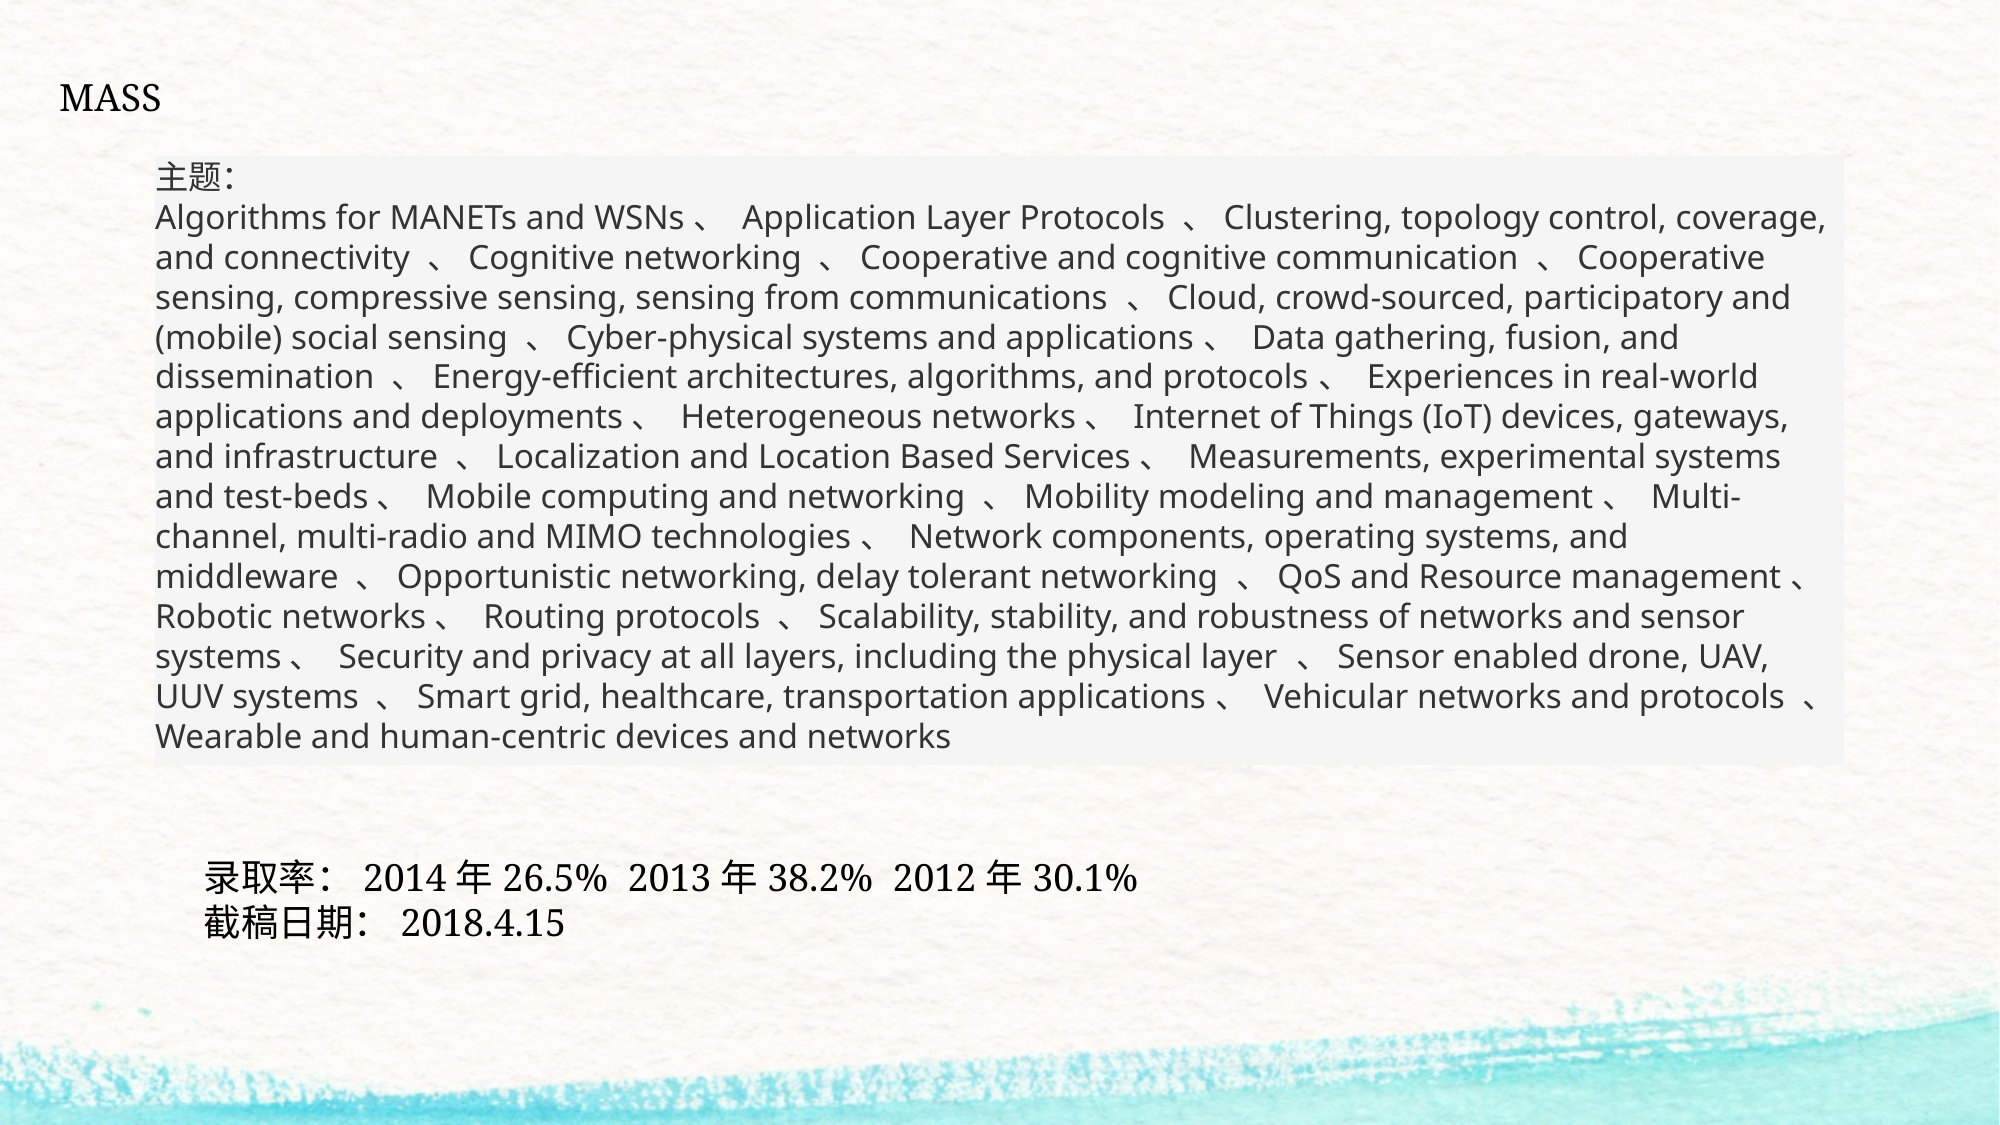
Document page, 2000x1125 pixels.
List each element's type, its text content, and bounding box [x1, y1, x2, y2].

picture [0, 0, 2000, 1125]
text_box 主题： Algorithms for MANETs and WSNs、 Application Layer Protocols 、Clustering, topology control, coverage, and connectivity 、Cognitive networking 、Cooperative and cognitive communication 、Cooperative sensing, compressive sensing, sensing from communications 、Cloud, crowd-sourced, participatory and (mobile) social sensing 、Cyber-physical systems and applications、 Data gathering, fusion, and dissemination 、Energy-efficient architectures, algorithms, and protocols、 Experiences in real-world applications and deployments、 Heterogeneous networks、 Internet of Things (IoT) devices, gateways, and infrastructure 、Localization and Location Based Services、 Measurements, experimental systems and test-beds、 Mobile computing and networking 、Mobility modeling and management、 Multi-channel, multi-radio and MIMO technologies、 Network components, operating systems, and middleware 、Opportunistic networking, delay tolerant networking 、QoS and Resource management、 Robotic networks、 Routing protocols 、Scalability, stability, and robustness of networks and sensor systems、 Security and privacy at all layers, including the physical layer 、Sensor enabled drone, UAV, UUV systems 、Smart grid, healthcare, transportation applications、 Vehicular networks and protocols 、Wearable and human-centric devices and networks [155, 156, 1845, 766]
text_box 录取率：2014年26.5% 2013年38.2% 2012年30.1% 截稿日期：2018.4.15 [189, 846, 1153, 951]
text_box MASS [44, 66, 177, 127]
